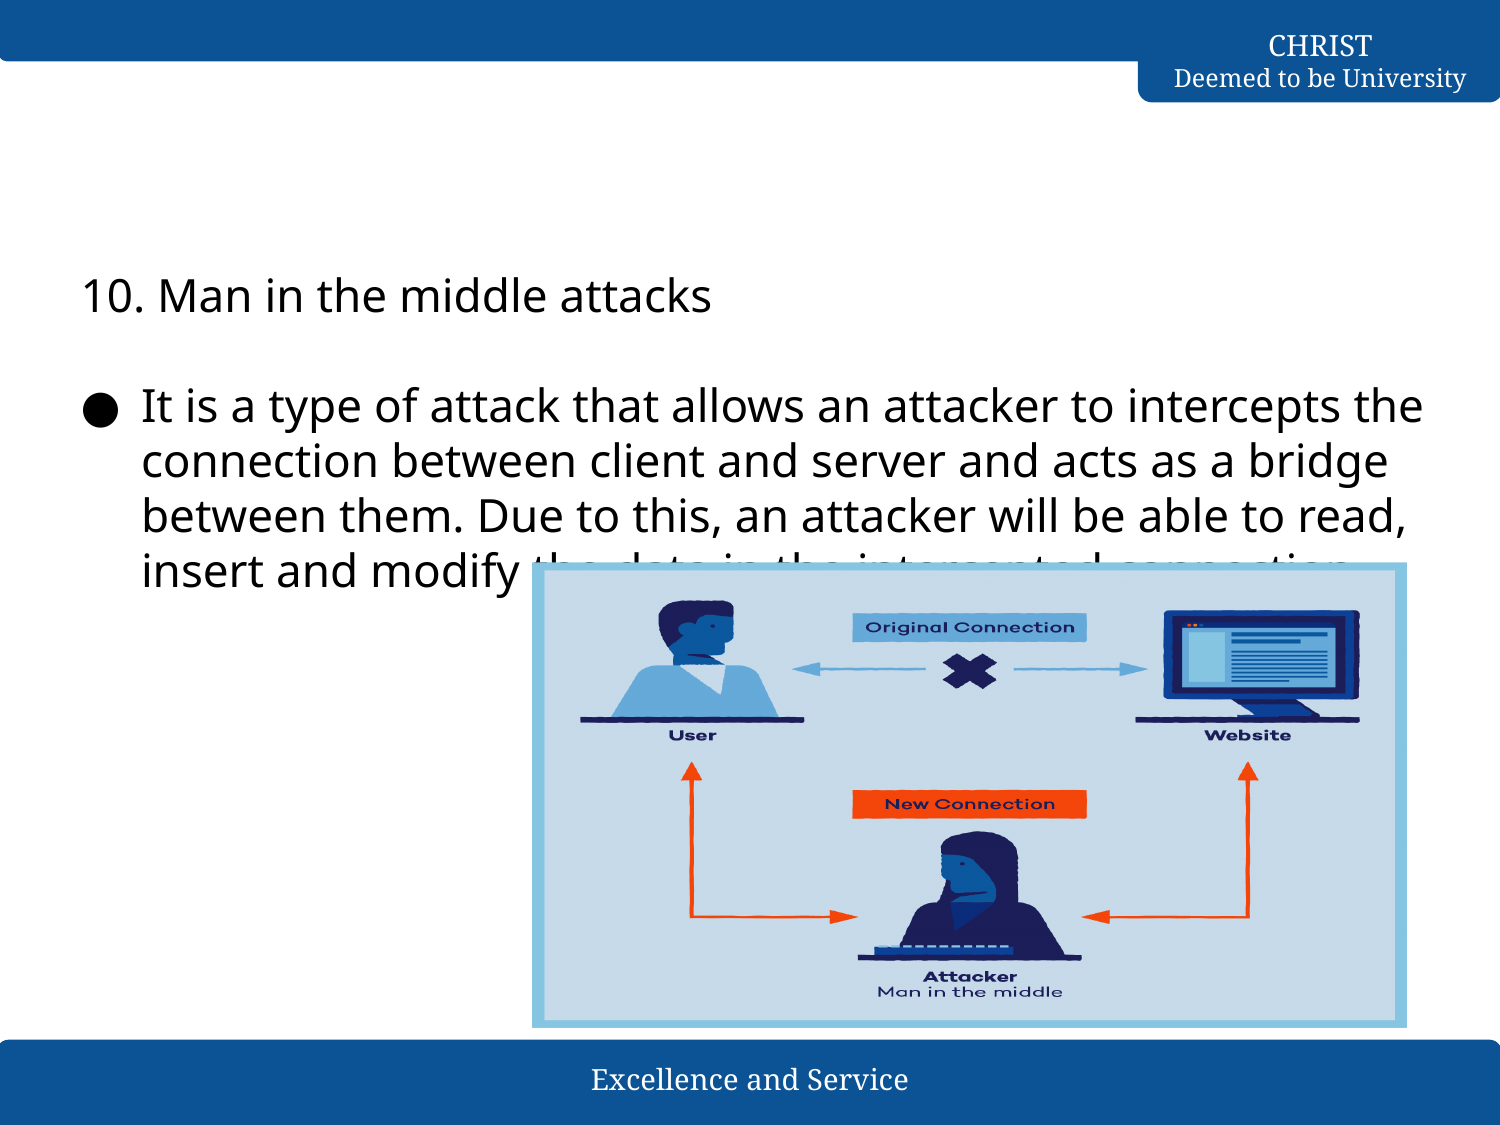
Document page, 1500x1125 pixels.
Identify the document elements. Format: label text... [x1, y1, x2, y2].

picture [531, 562, 1407, 1028]
list 10. Man in the middle attacks It is a type of attack that allows an attacker to intercepts the connection between client and server and acts as a bridge between them. Due to this, an attacker will be able to read, insert and modify the data in the intercepted connection. [51, 252, 1449, 1000]
